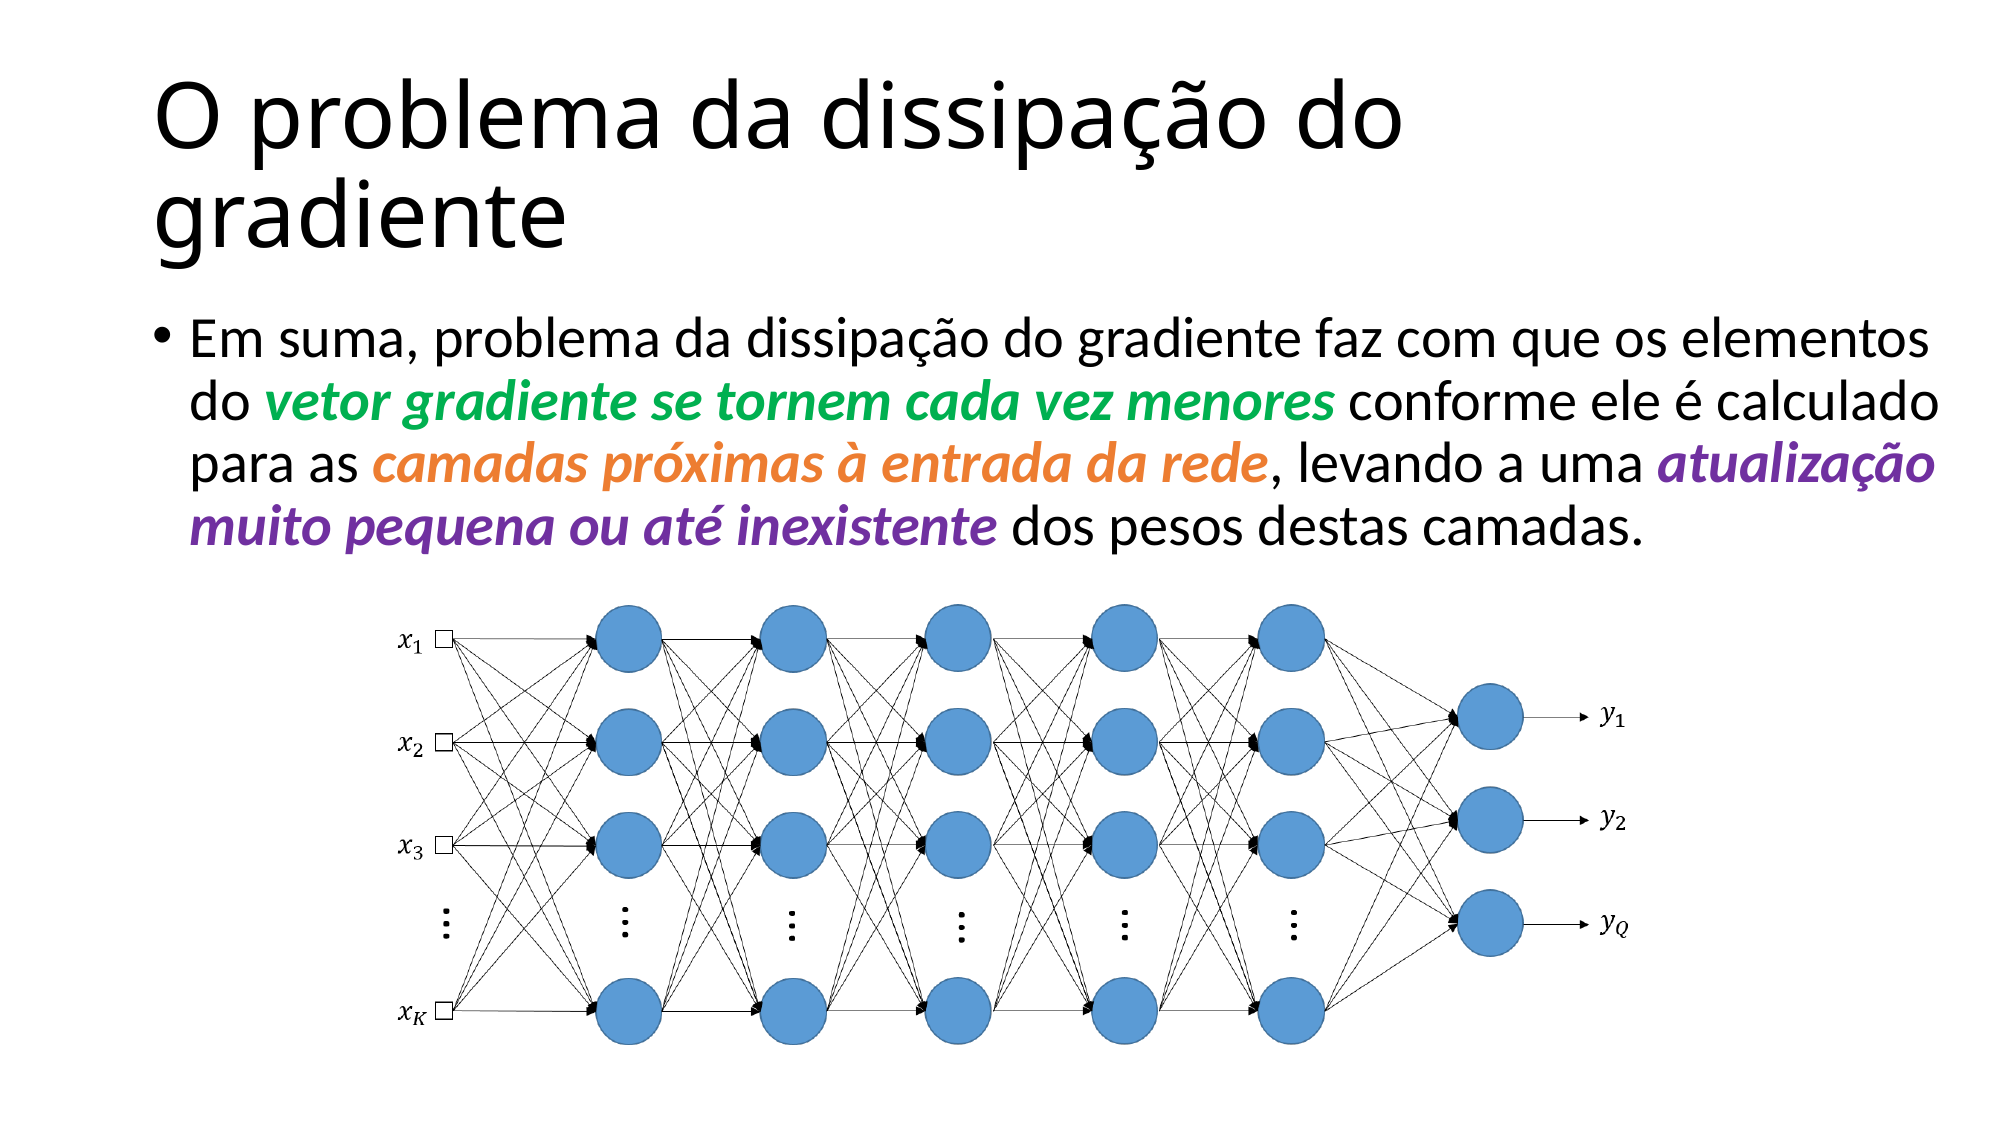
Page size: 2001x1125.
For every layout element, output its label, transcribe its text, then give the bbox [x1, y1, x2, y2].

list Em suma, problema da dissipação do gradiente faz com que os elementos do vetor gradiente se tornem cada vez menores conforme ele é calculado para as camadas próximas à entrada da rede, levando a uma atualização muito pequena ou até inexistente dos pesos destas camadas. [137, 299, 1970, 605]
picture [386, 604, 1637, 1045]
title O problema da dissipação do gradiente [137, 59, 1863, 278]
